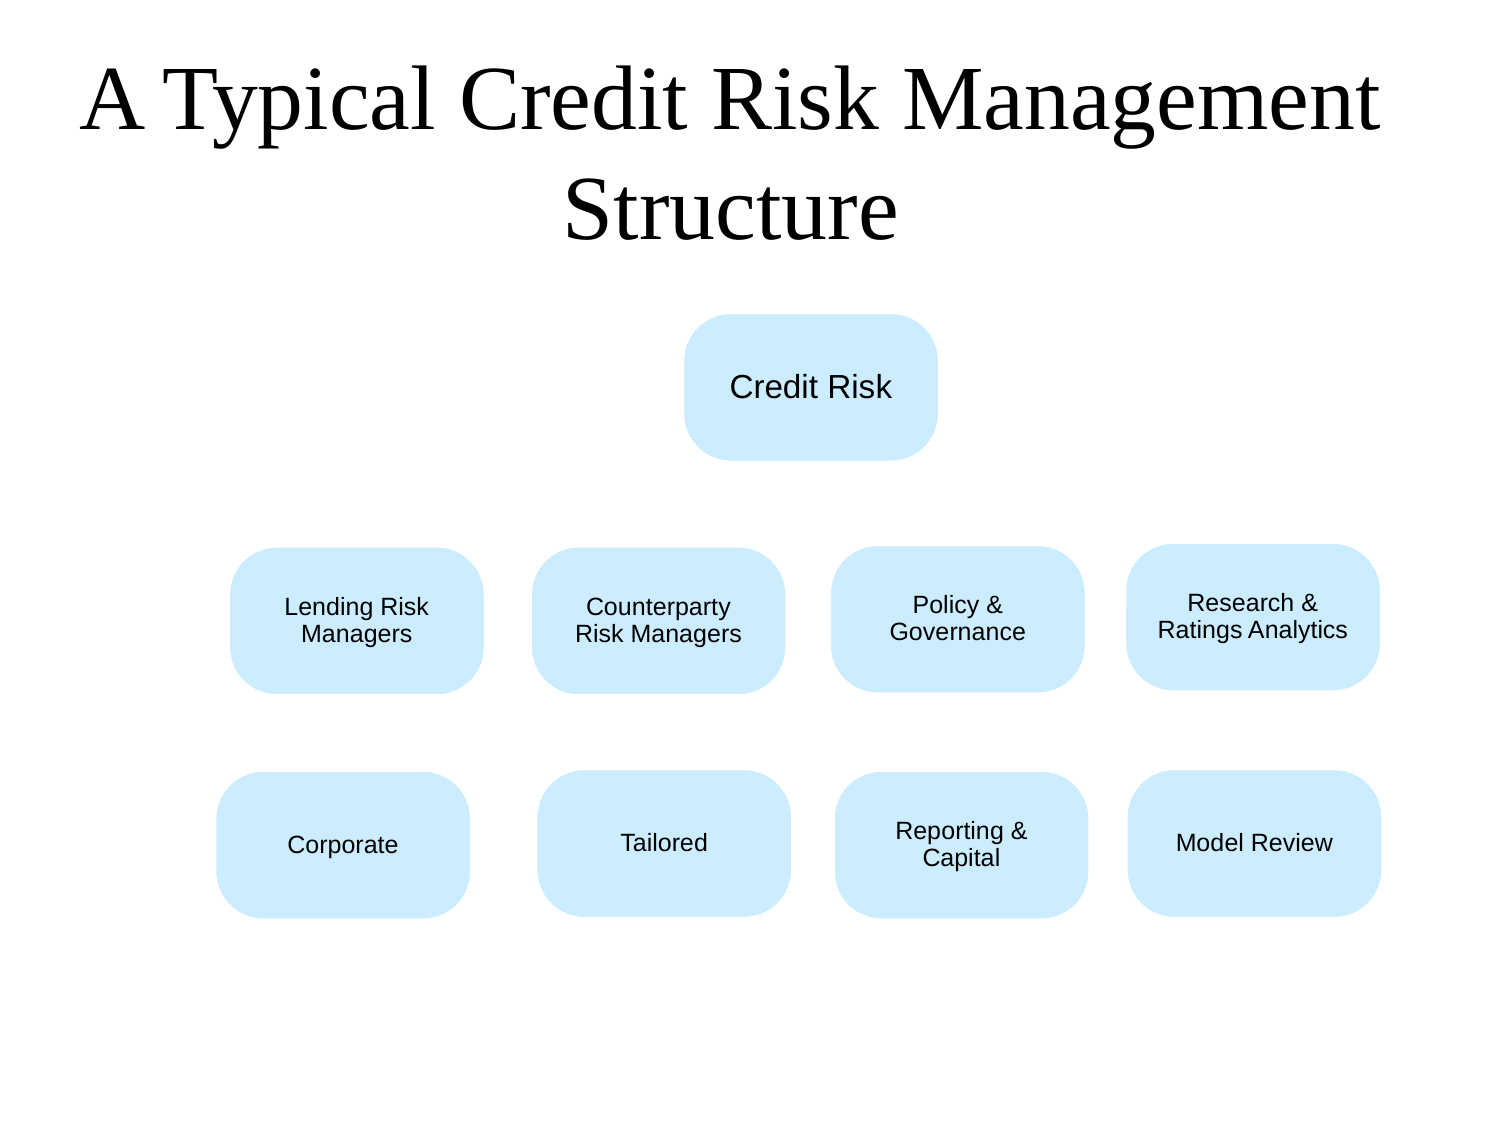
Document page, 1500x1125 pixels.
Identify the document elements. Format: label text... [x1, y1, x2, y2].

title A Typical Credit Risk Management Structure [37, 112, 1426, 228]
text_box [207, 312, 1384, 921]
